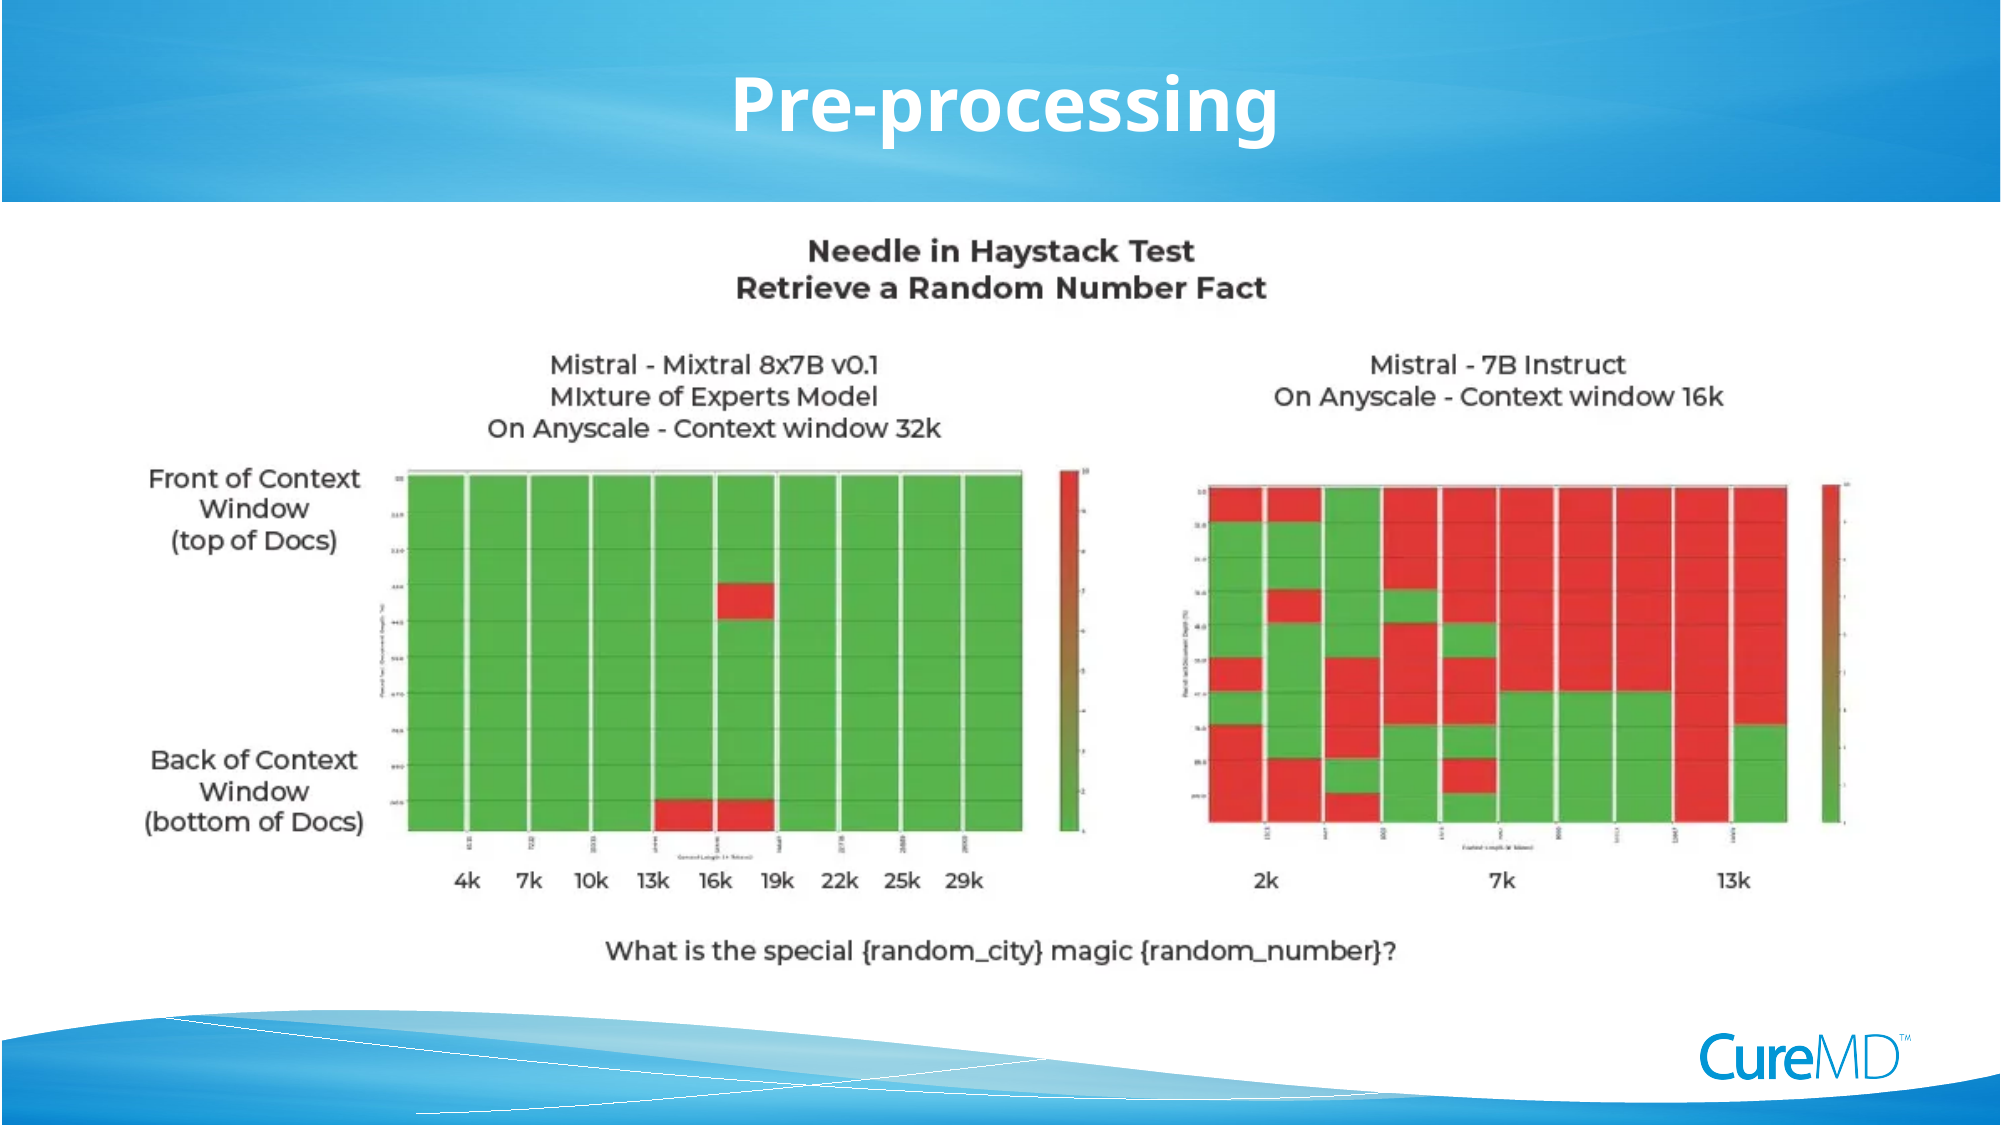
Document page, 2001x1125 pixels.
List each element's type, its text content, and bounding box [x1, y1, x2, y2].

picture [2, 1016, 2000, 1125]
picture [1716, 1033, 1911, 1080]
picture [119, 216, 1881, 999]
text_box Pre-processing [105, 51, 1906, 151]
picture [2, 0, 2001, 202]
slide_number 20 [1433, 1042, 1900, 1103]
picture [1700, 1033, 1715, 1042]
picture [1868, 1037, 1889, 1042]
